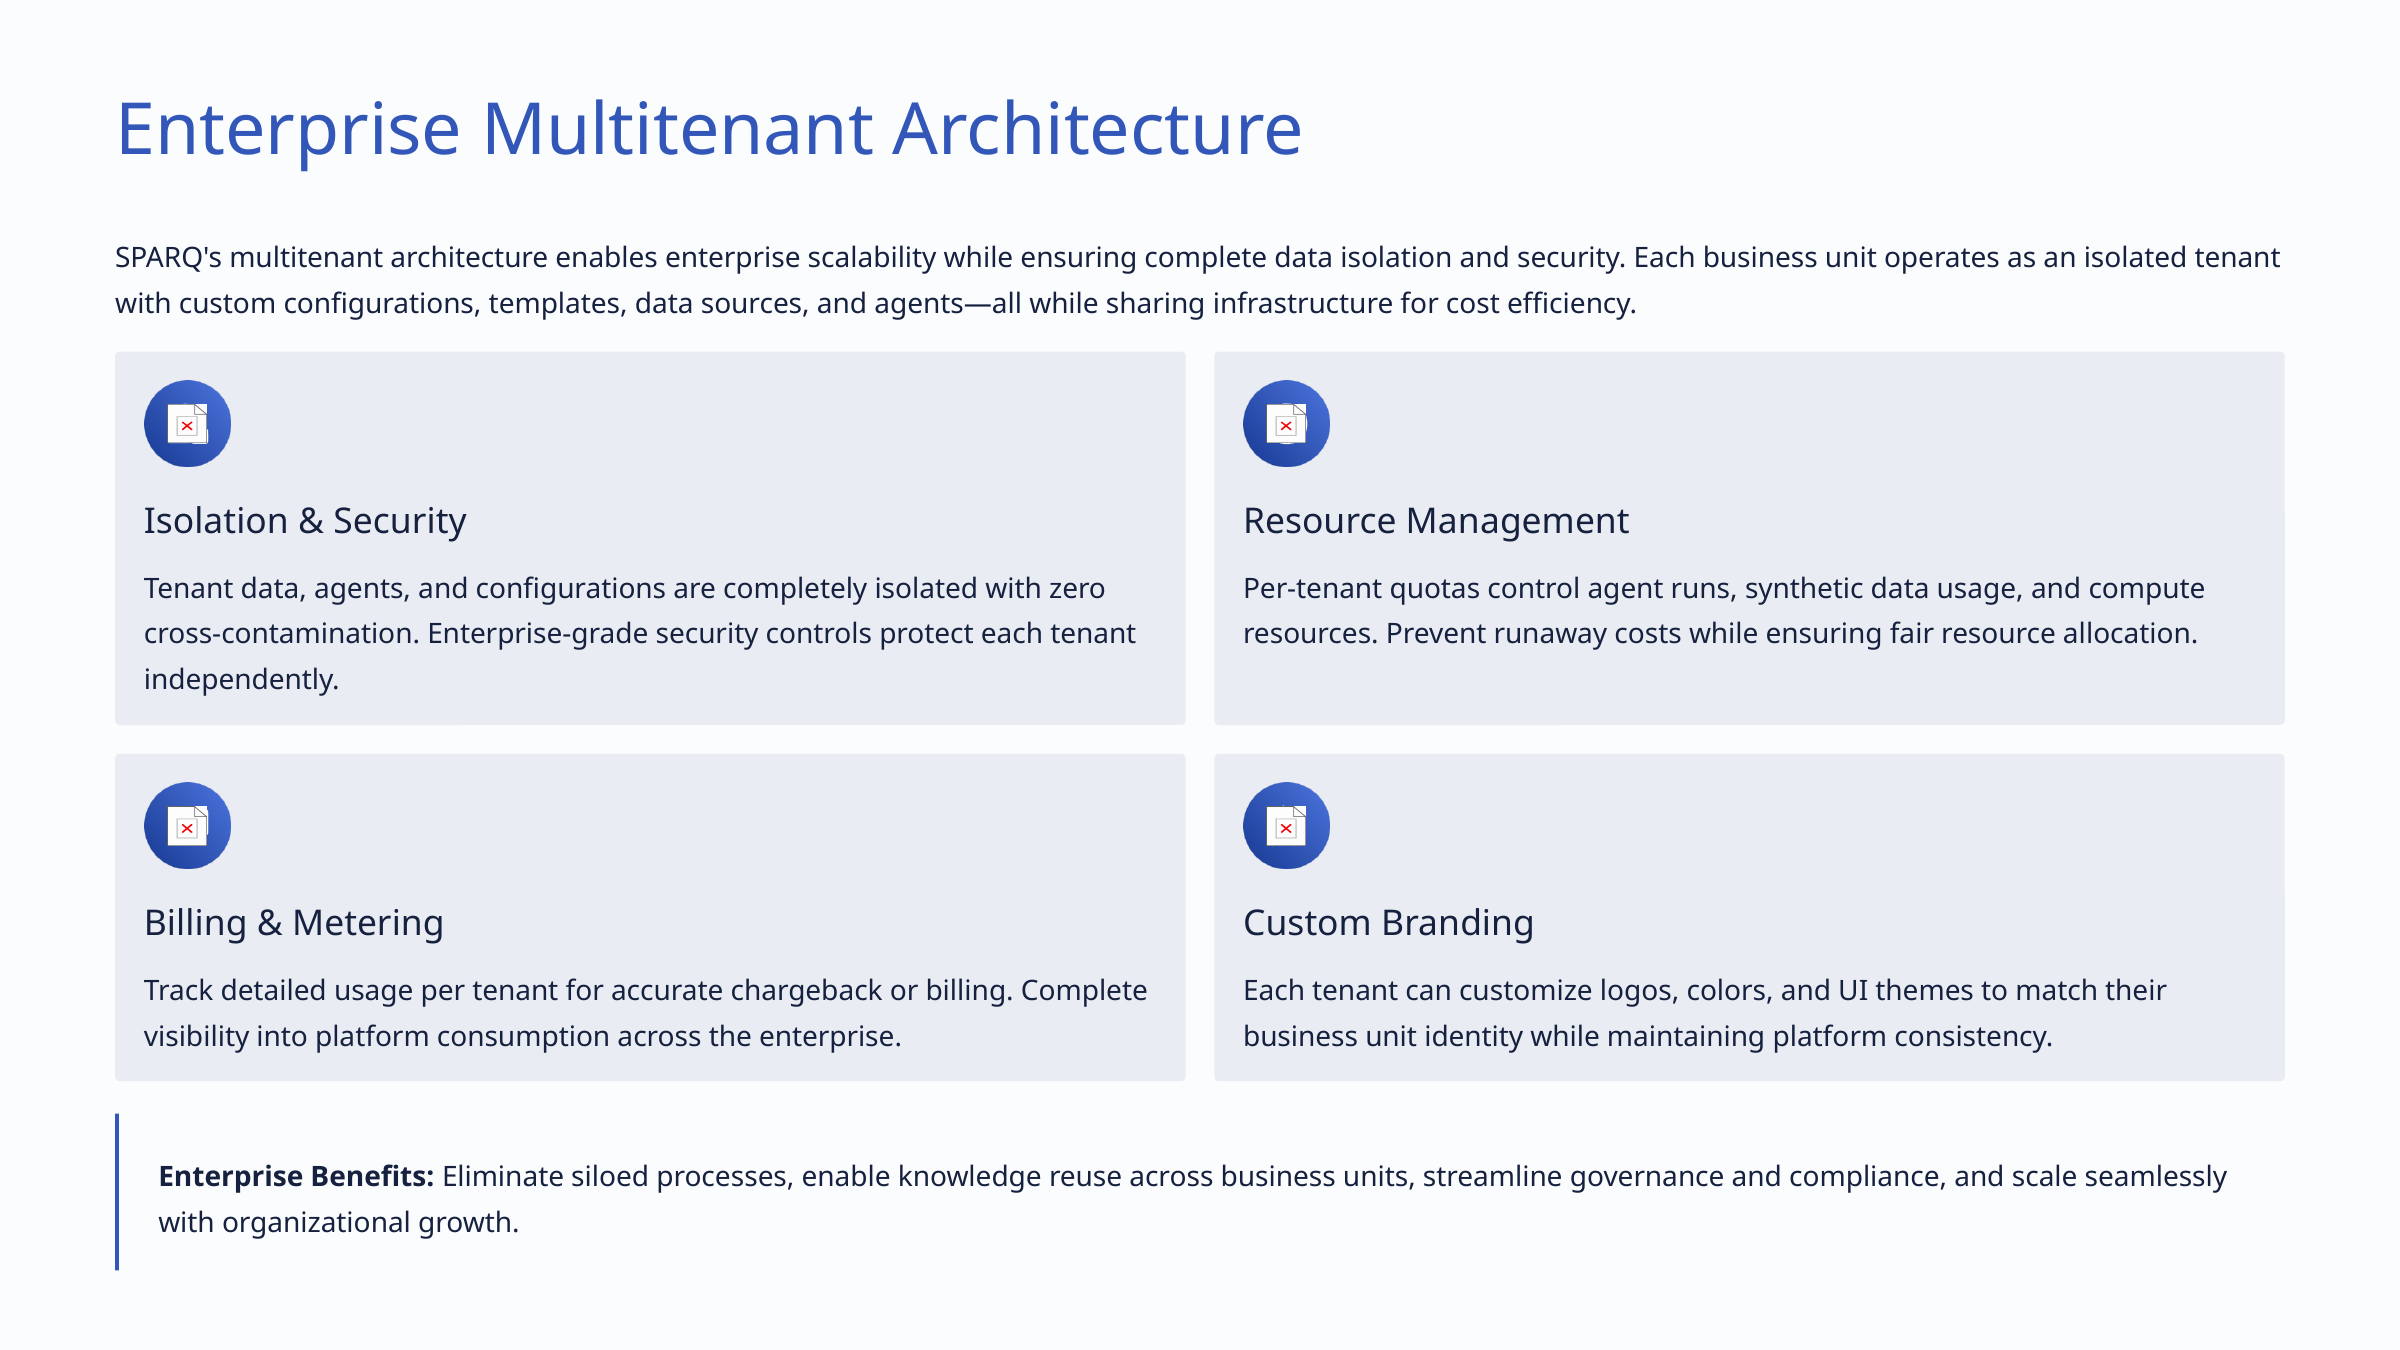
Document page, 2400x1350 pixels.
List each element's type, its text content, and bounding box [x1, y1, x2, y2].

text_box Isolation & Security [144, 495, 505, 541]
text_box Resource Management [1243, 495, 1634, 541]
text_box Tenant data, agents, and configurations are completely isolated with zero cross-contamination. Enterprise-grade security controls protect each tenant independently. [144, 557, 1157, 697]
picture [144, 380, 231, 467]
text_box Billing & Metering [144, 897, 505, 943]
text_box [115, 753, 1186, 1082]
text_box Enterprise Benefits: Eliminate siloed processes, enable knowledge reuse across business units, streamline governance and compliance, and scale seamlessly with organizational growth. [158, 1146, 2285, 1239]
text_box [1214, 351, 2285, 726]
picture [144, 782, 231, 870]
picture [1243, 782, 1330, 870]
text_box Each tenant can customize logos, colors, and UI themes to match their business unit identity while maintaining platform consistency. [1243, 960, 2256, 1053]
text_box [1214, 753, 2285, 1082]
text_box Enterprise Multitenant Architecture [115, 79, 1336, 170]
text_box Custom Branding [1243, 897, 1604, 943]
text_box SPARQ's multitenant architecture enables enterprise scalability while ensuring complete data isolation and security. Each business unit operates as an isolated tenant with custom configurations, templates, data sources, and agents—all while sharing infrastructure for cost efficiency. [115, 227, 2285, 320]
picture [1243, 380, 1330, 467]
text_box Track detailed usage per tenant for accurate chargeback or billing. Complete visibility into platform consumption across the enterprise. [144, 960, 1157, 1053]
text_box [115, 1113, 119, 1271]
text_box [115, 351, 1186, 726]
text_box Per-tenant quotas control agent runs, synthetic data usage, and compute resources. Prevent runaway costs while ensuring fair resource allocation. [1243, 557, 2256, 651]
